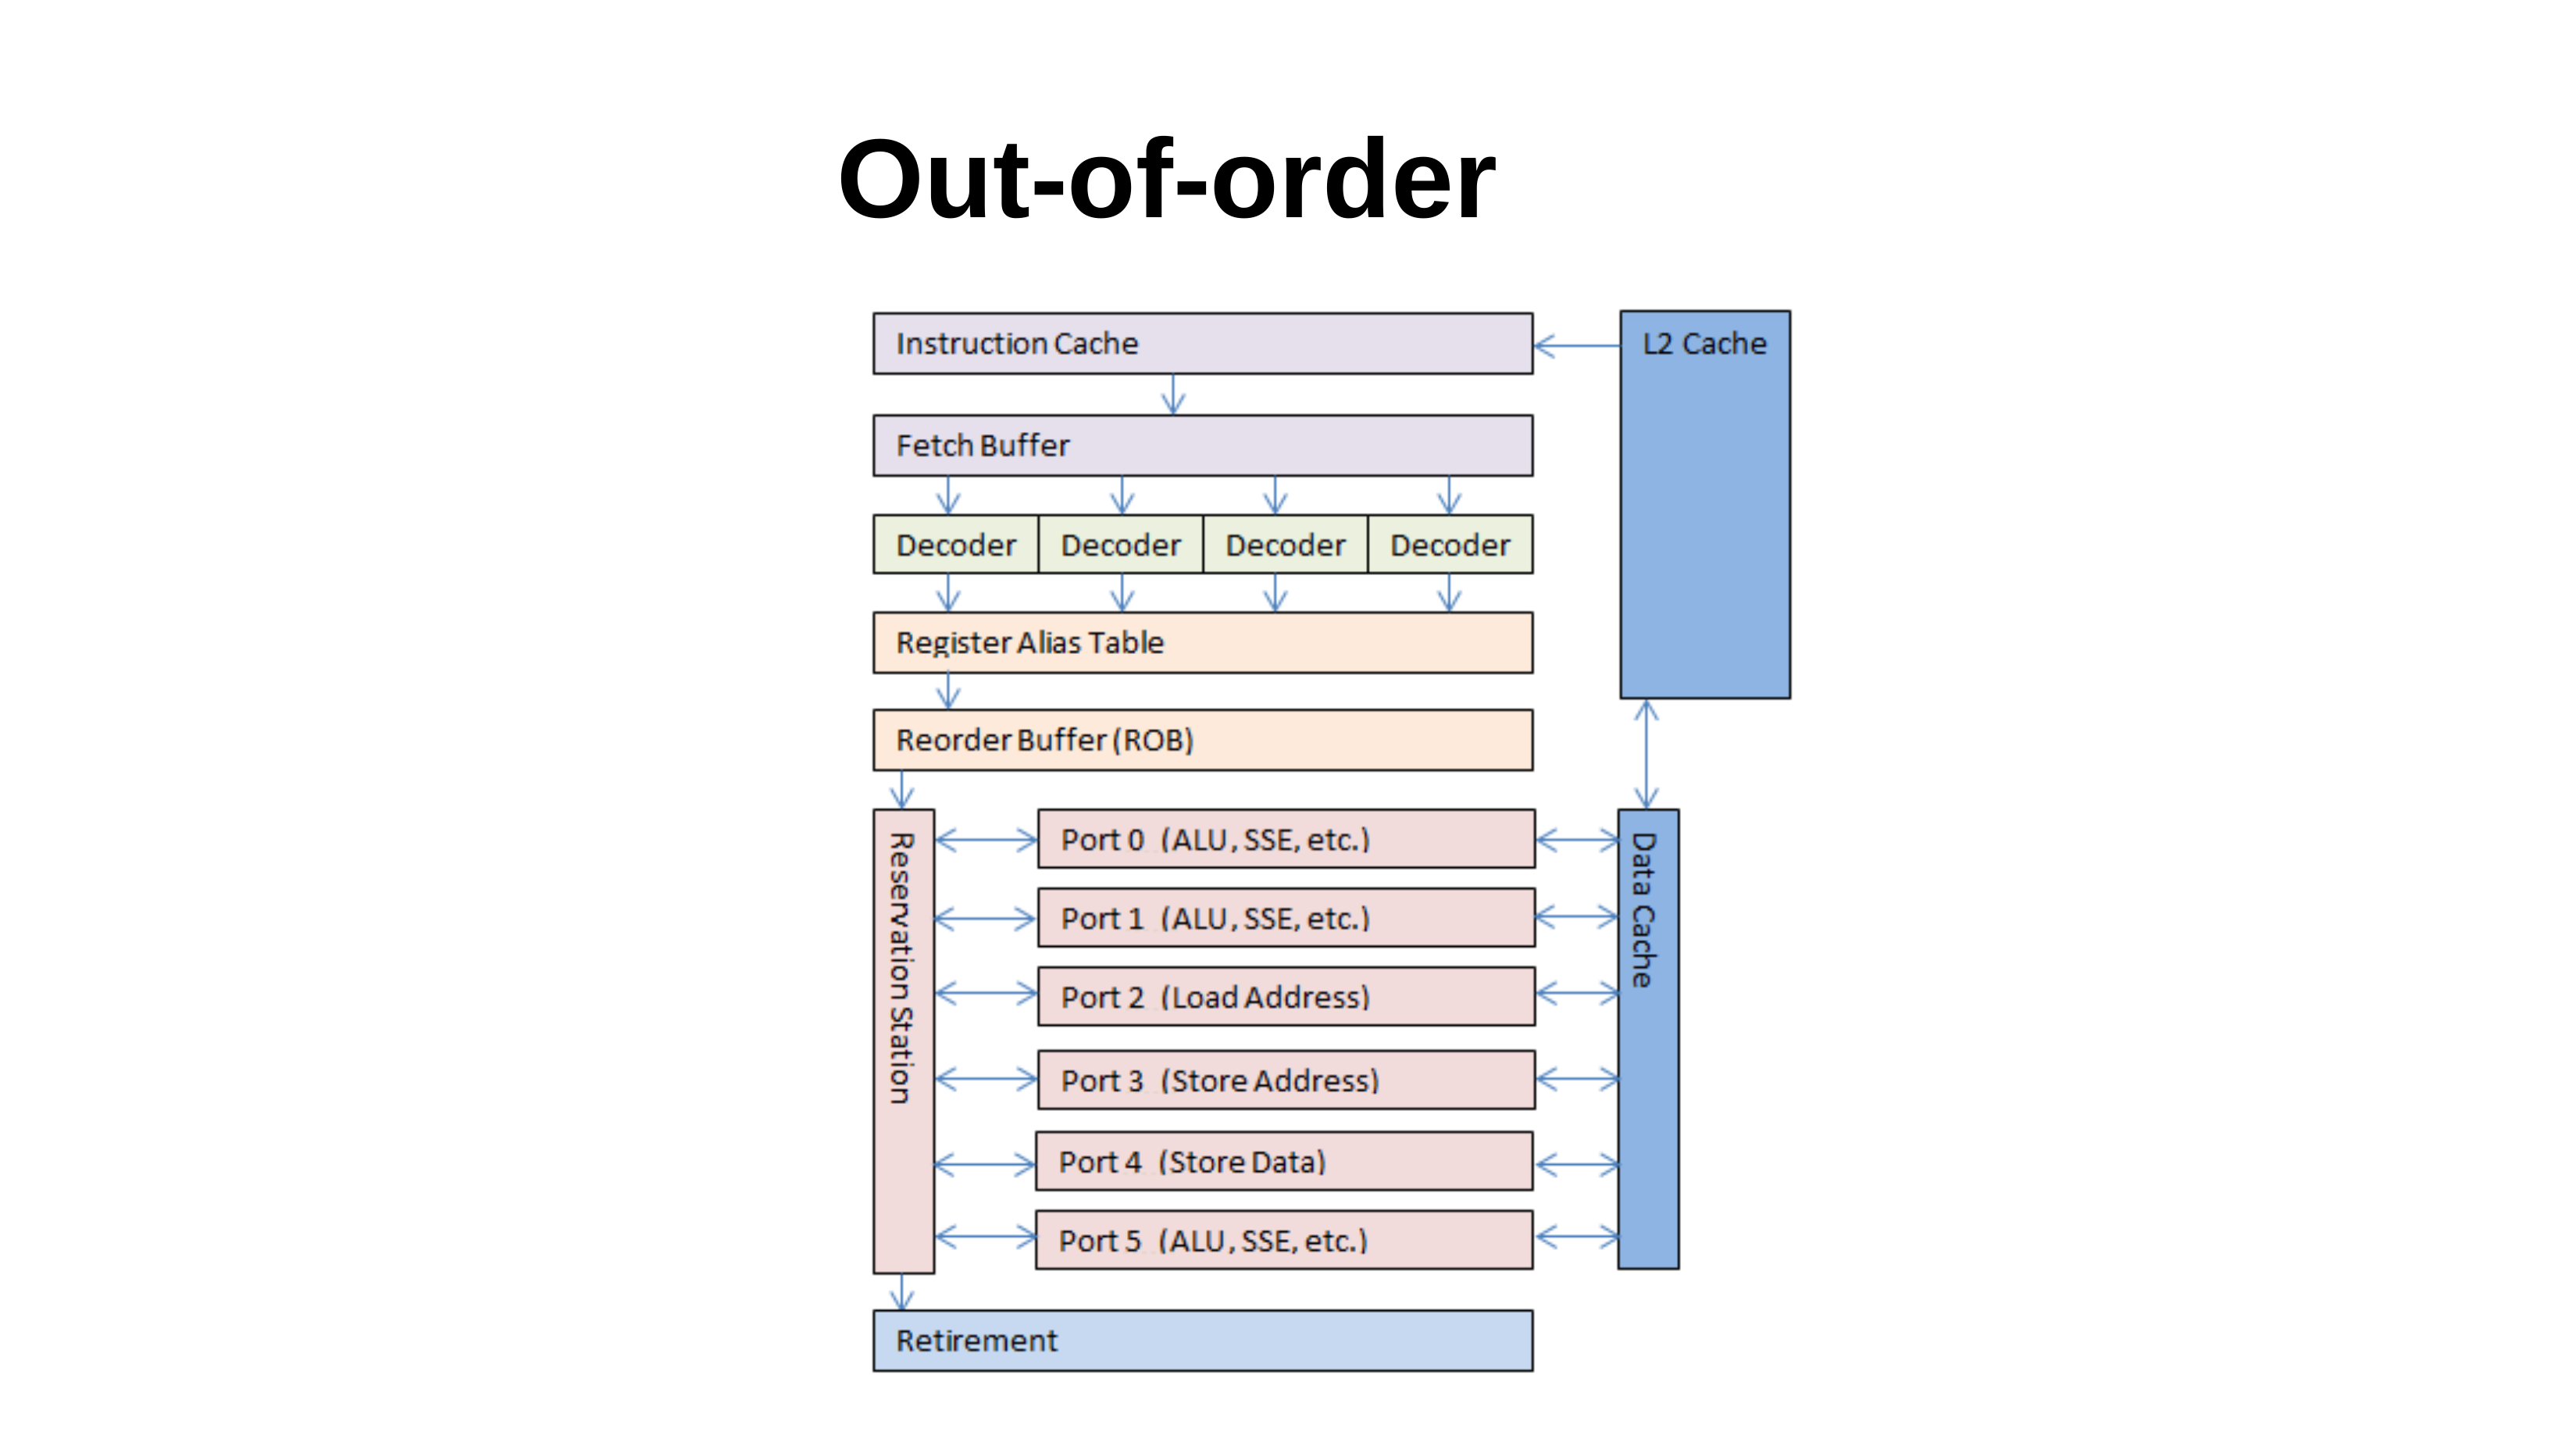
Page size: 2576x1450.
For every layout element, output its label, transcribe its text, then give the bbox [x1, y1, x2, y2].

title Out-of-order [837, 105, 1542, 245]
picture [751, 284, 1825, 1388]
